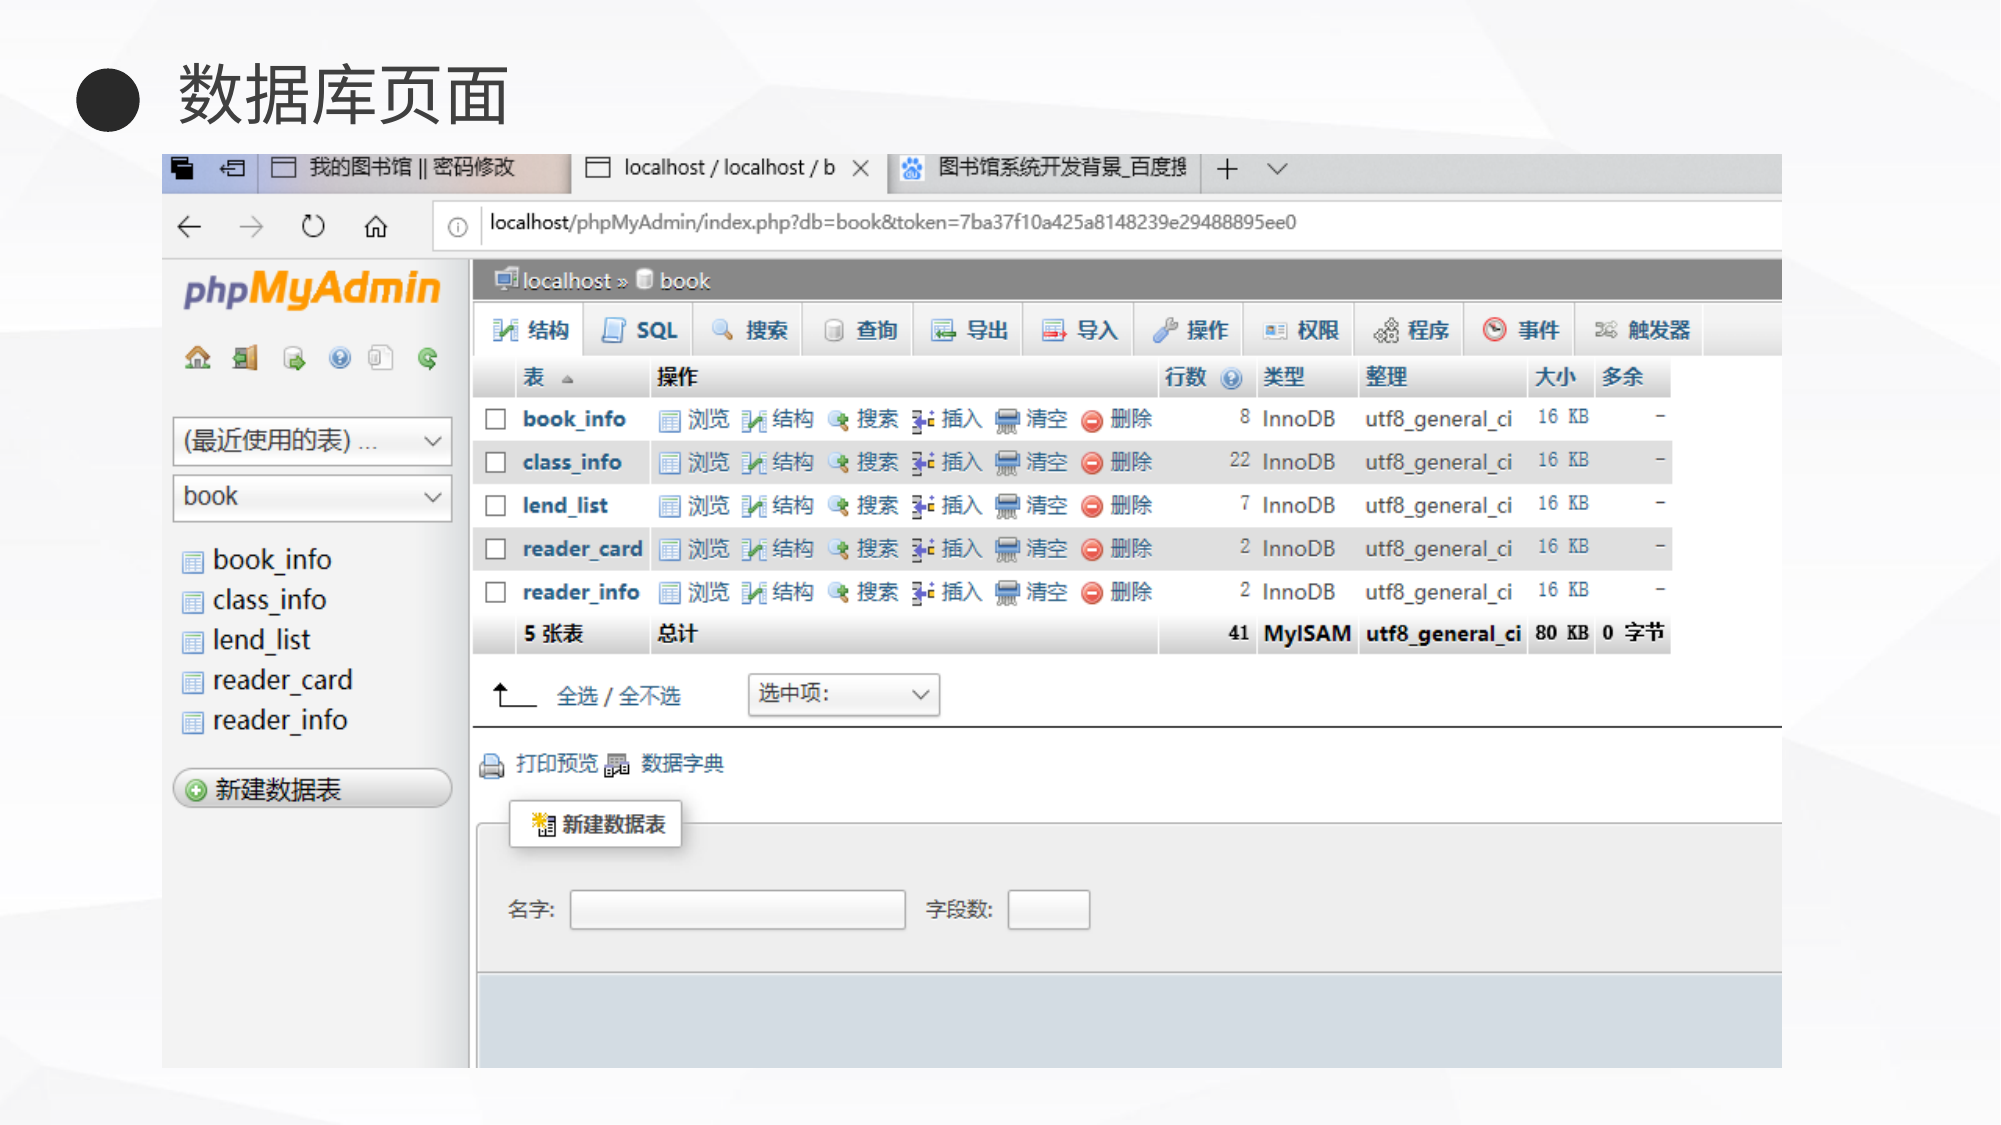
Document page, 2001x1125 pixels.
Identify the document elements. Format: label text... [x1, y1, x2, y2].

text_box [75, 67, 141, 133]
picture [162, 154, 1782, 1068]
text_box 数据库页面 [162, 45, 527, 140]
